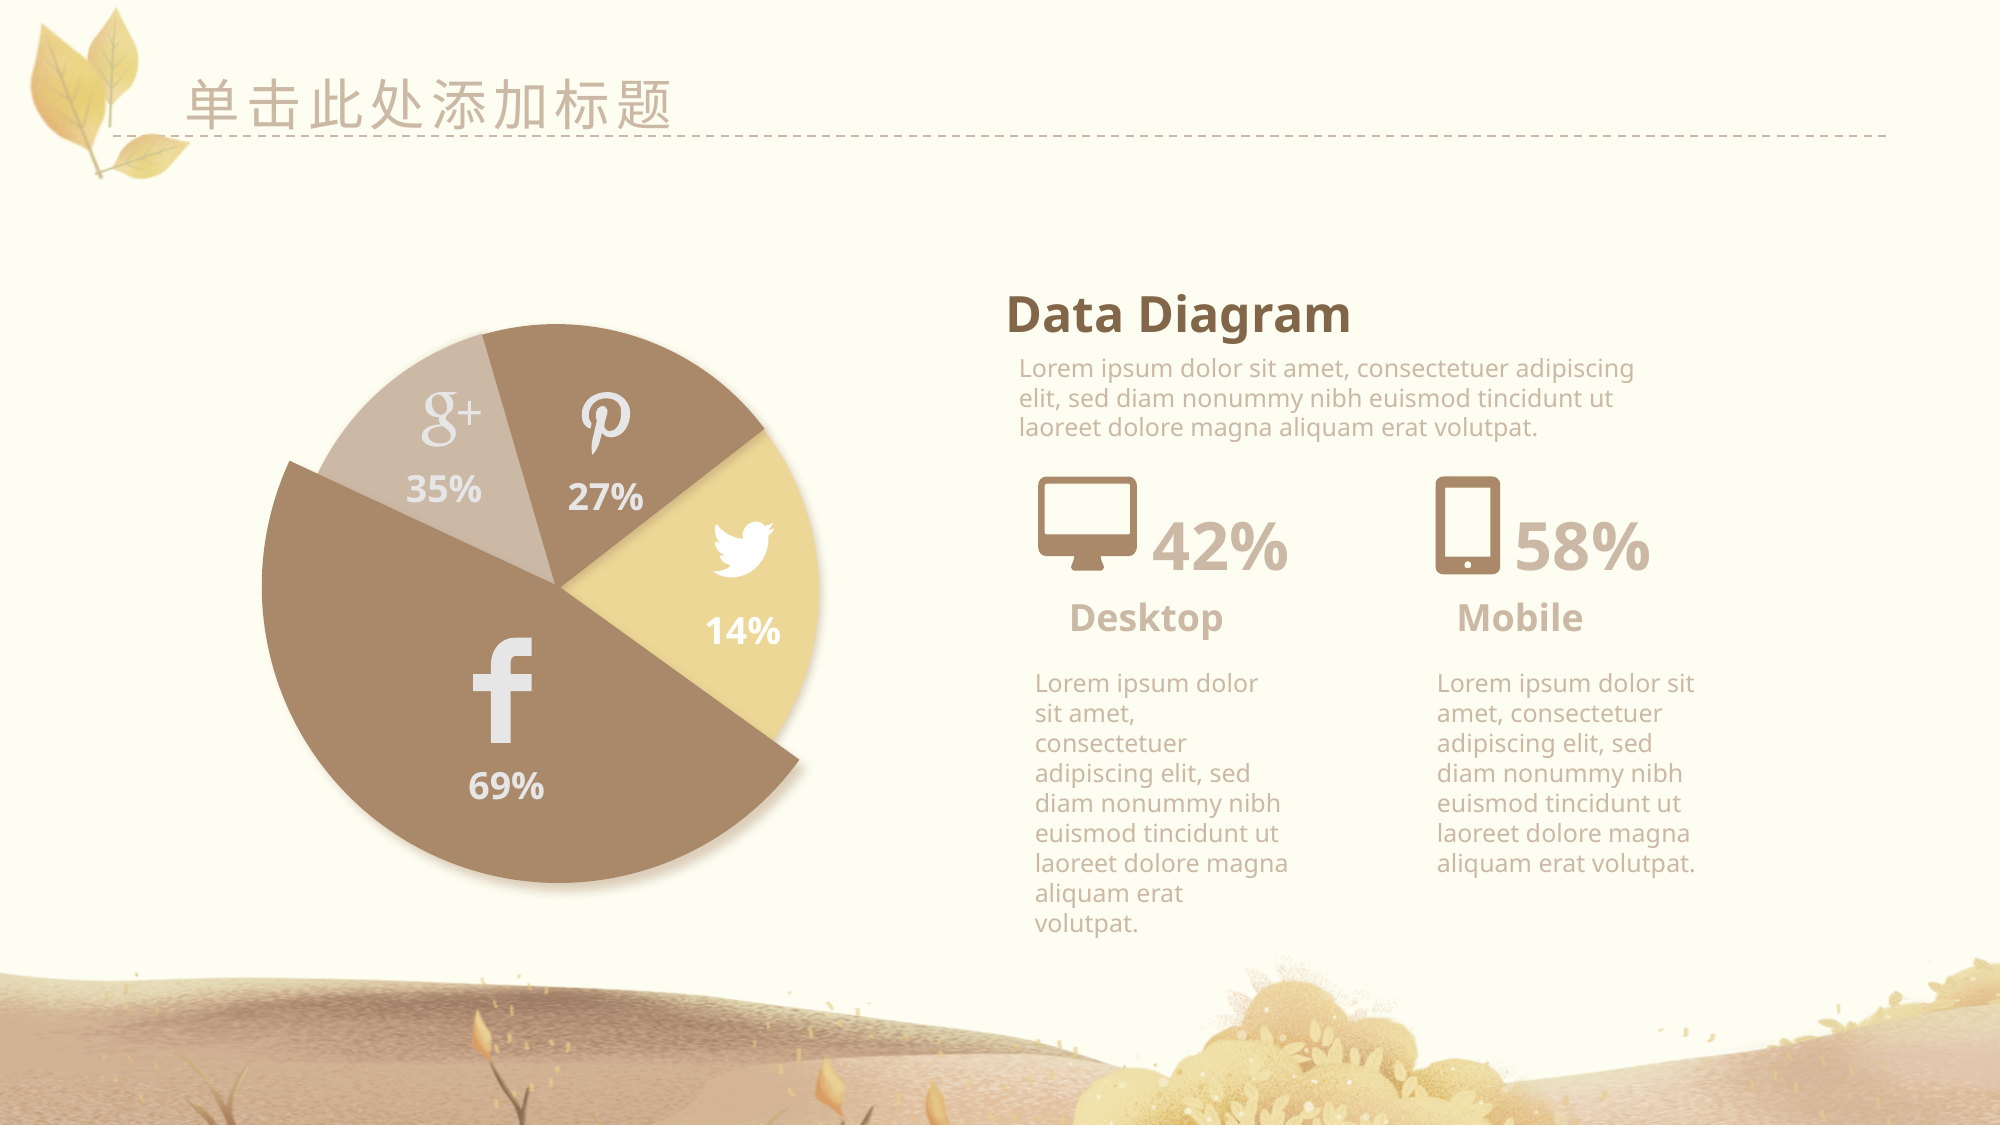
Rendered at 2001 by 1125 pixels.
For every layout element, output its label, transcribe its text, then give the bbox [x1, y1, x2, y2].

picture [0, 859, 2000, 1125]
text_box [261, 289, 856, 883]
text_box 42% [1138, 496, 1305, 592]
picture [0, 0, 258, 225]
text_box 58% [1500, 496, 1667, 592]
text_box Mobile [1441, 586, 1599, 647]
text_box [1435, 476, 1501, 575]
text_box Desktop [1053, 586, 1239, 647]
text_box 单击此处添加标题 [169, 62, 688, 144]
text_box Lorem ipsum dolor sit amet, consectetuer adipiscing elit, sed diam nonummy nibh euismod tincidunt ut laoreet dolore magna aliquam erat volutpat. [1019, 660, 1304, 945]
text_box [1038, 476, 1137, 571]
text_box Lorem ipsum dolor sit amet, consectetuer adipiscing elit, sed diam nonummy nibh euismod tincidunt ut laoreet dolore magna aliquam erat volutpat. [1422, 660, 1712, 885]
text_box Data Diagram [990, 274, 1368, 350]
text_box Lorem ipsum dolor sit amet, consectetuer adipiscing elit, sed diam nonummy nibh euismod tincidunt ut laoreet dolore magna aliquam erat volutpat. [1004, 344, 1691, 450]
